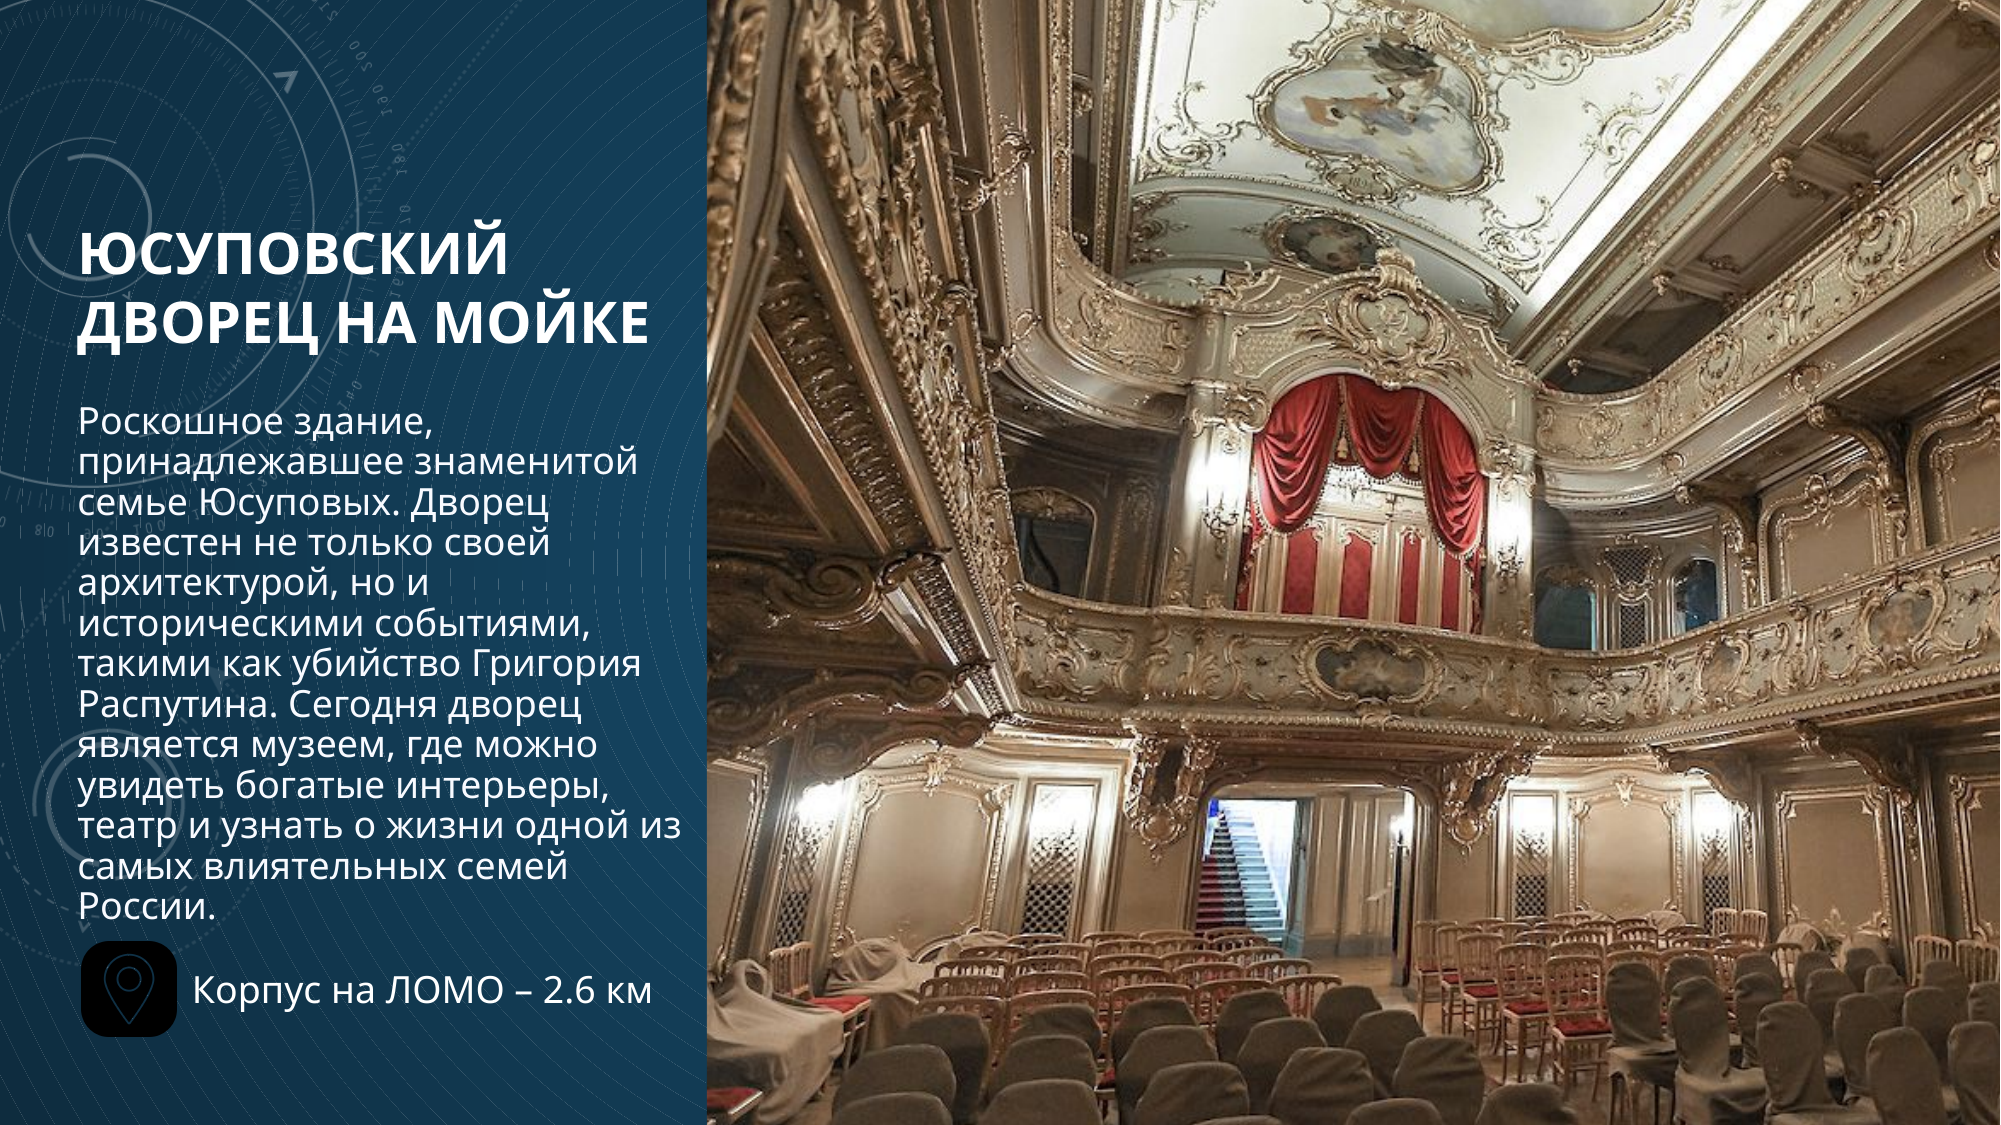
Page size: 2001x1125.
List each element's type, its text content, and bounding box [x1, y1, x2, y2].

text_box Корпус на ЛОМО – 2.6 км [183, 958, 700, 1019]
picture [0, 0, 2000, 1125]
title Юсуповский дворец на Мойке [62, 182, 689, 390]
list Роскошное здание, принадлежавшее знаменитой семье Юсуповых. Дворец известен не только своей архитектурой, но и историческими событиями, такими как убийство Григория Распутина. Сегодня дворец является музеем, где можно увидеть богатые интерьеры, театр и узнать о жизни одной из самых влиятельных семей России. [62, 394, 700, 989]
